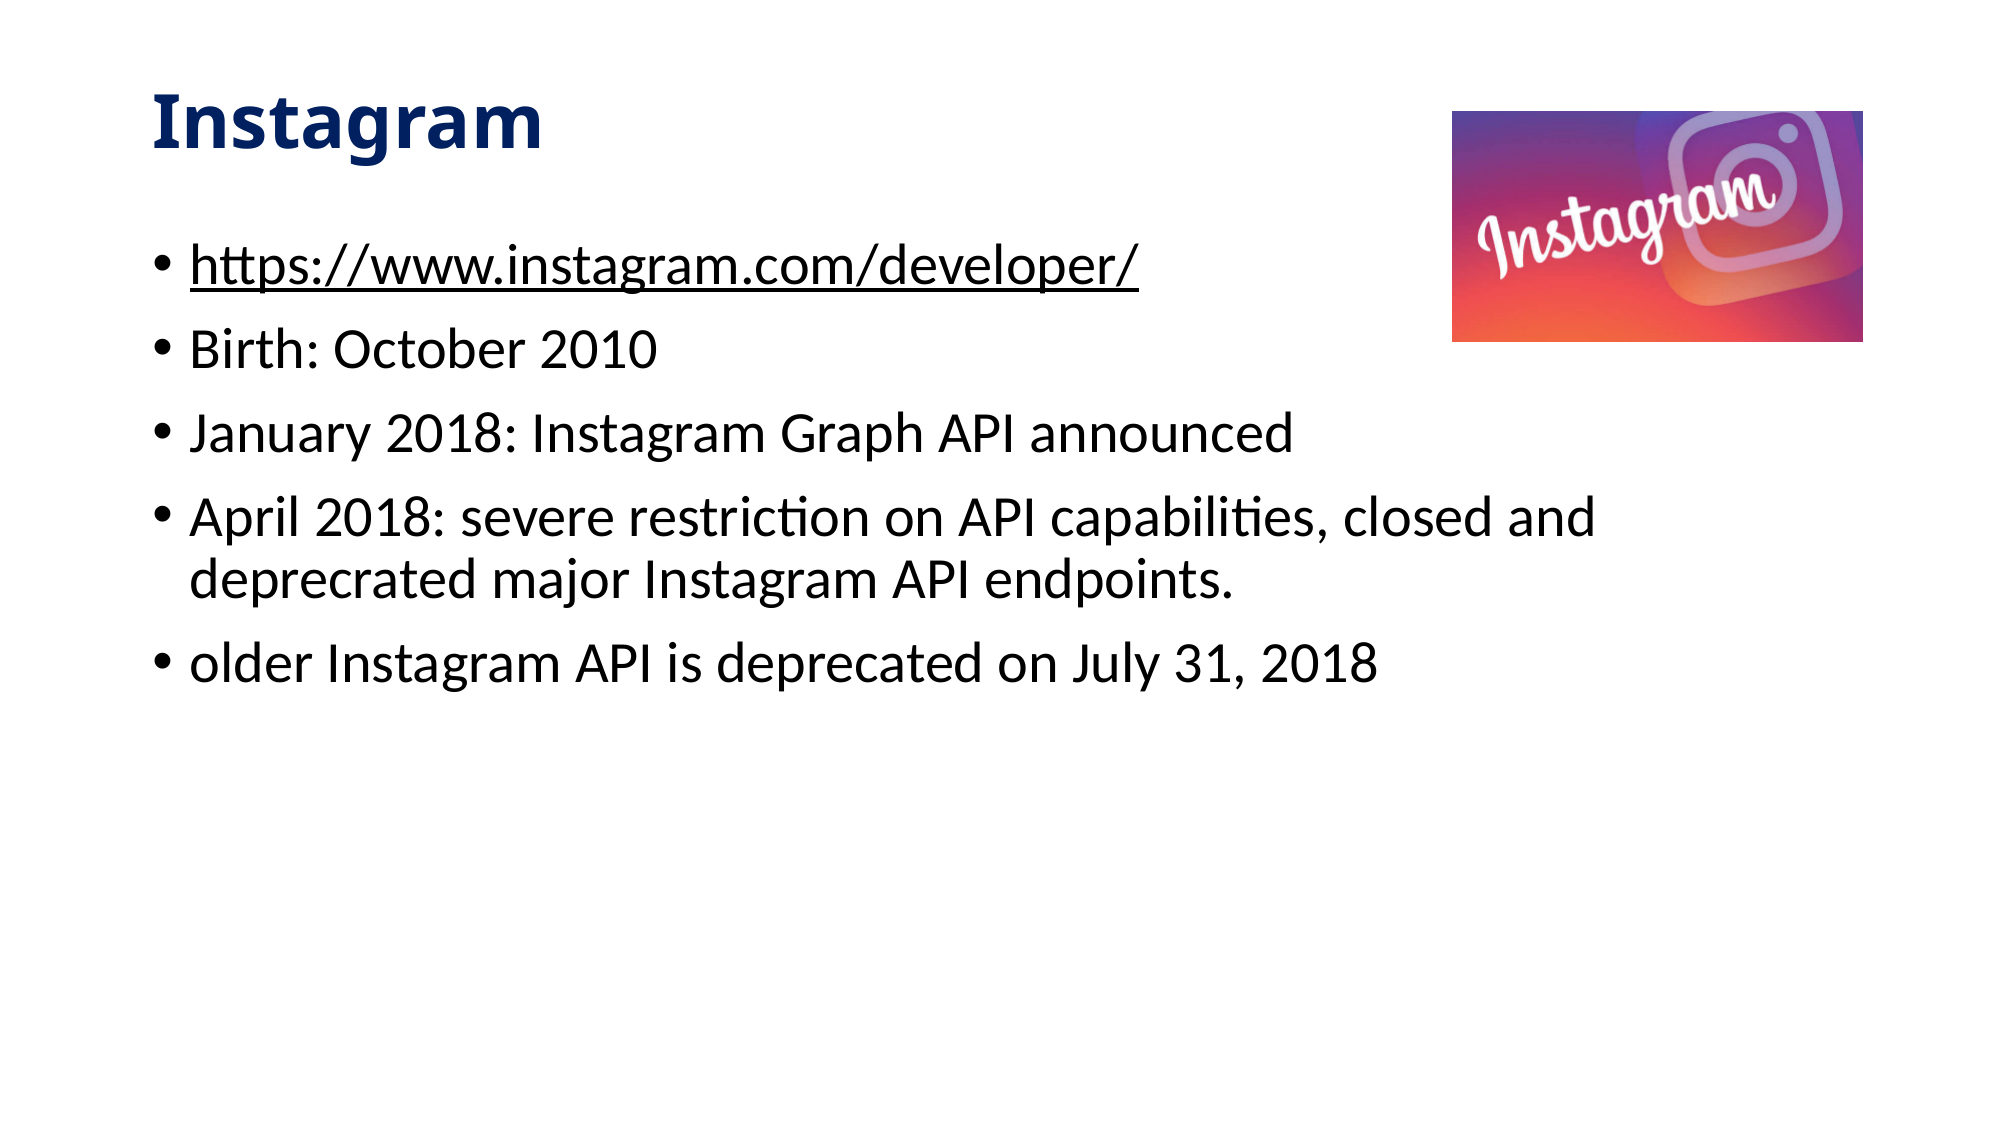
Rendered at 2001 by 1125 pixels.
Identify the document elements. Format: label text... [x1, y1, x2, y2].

title Instagram [137, 59, 1863, 189]
picture [1452, 111, 1863, 343]
list https://www.instagram.com/developer/ Birth: October 2010 January 2018: Instagram Graph API announced April 2018: severe restriction on API capabilities, closed and deprecrated major Instagram API endpoints. older Instagram API is deprecated on July 31, 2018 [137, 226, 1863, 1014]
